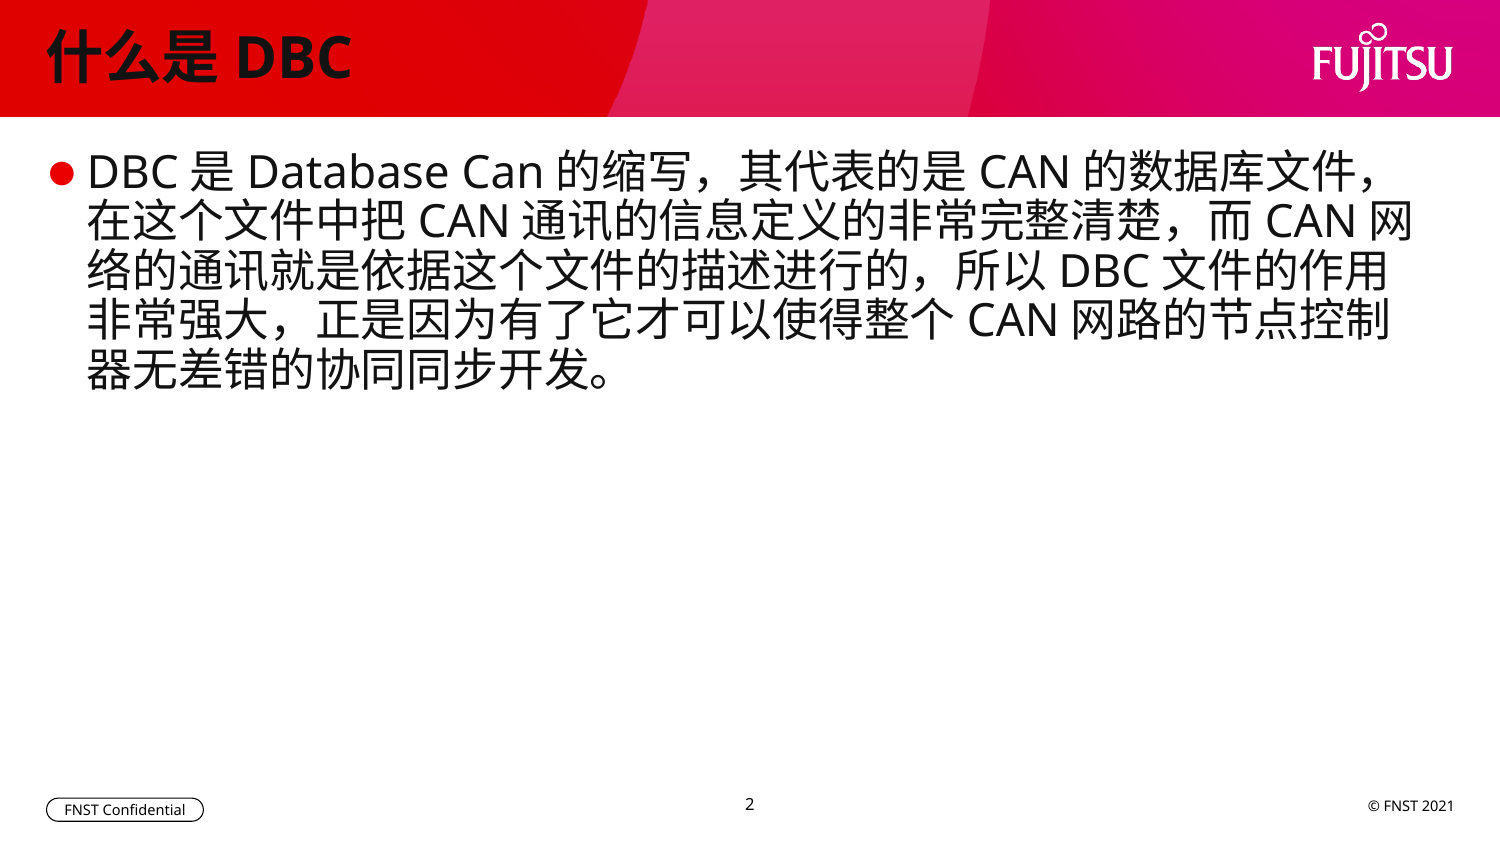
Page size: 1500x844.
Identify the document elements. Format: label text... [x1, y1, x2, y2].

list DBC是Database Can的缩写，其代表的是CAN的数据库文件，在这个文件中把CAN通讯的信息定义的非常完整清楚，而CAN网络的通讯就是依据这个文件的描述进行的，所以DBC文件的作用非常强大，正是因为有了它才可以使得整个CAN网路的节点控制器无差错的协同同步开发。 [45, 148, 1418, 399]
picture [0, 0, 1500, 117]
title 什么是DBC [45, 28, 1297, 92]
